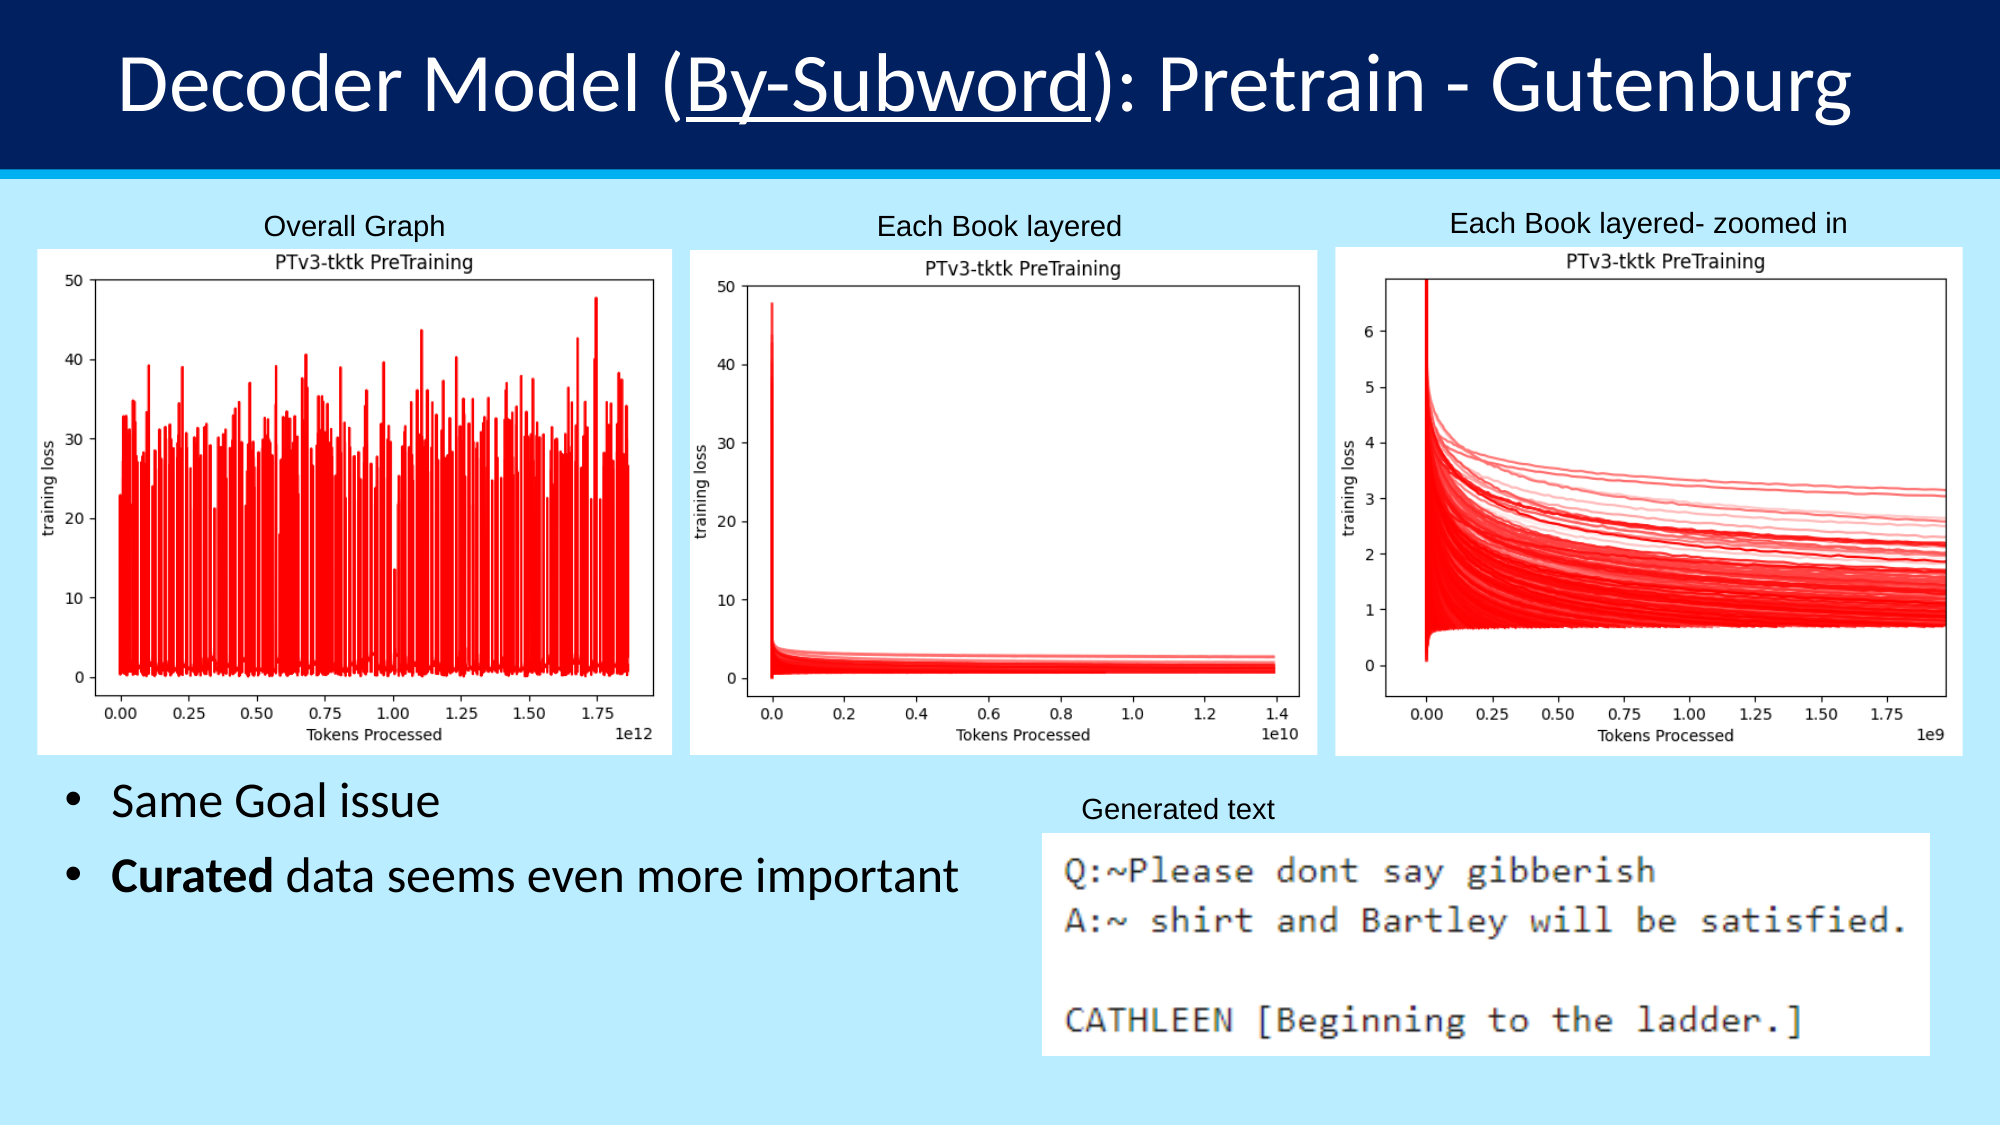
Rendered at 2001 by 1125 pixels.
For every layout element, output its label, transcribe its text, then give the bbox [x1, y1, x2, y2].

list Same Goal issue Curated data seems even more important [49, 767, 1017, 1103]
text_box Generated text [1066, 783, 1561, 832]
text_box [36, 196, 1963, 756]
title Decoder Model (By-Subword): Pretrain - Gutenburg [102, 0, 1949, 170]
picture [1042, 833, 1930, 1057]
